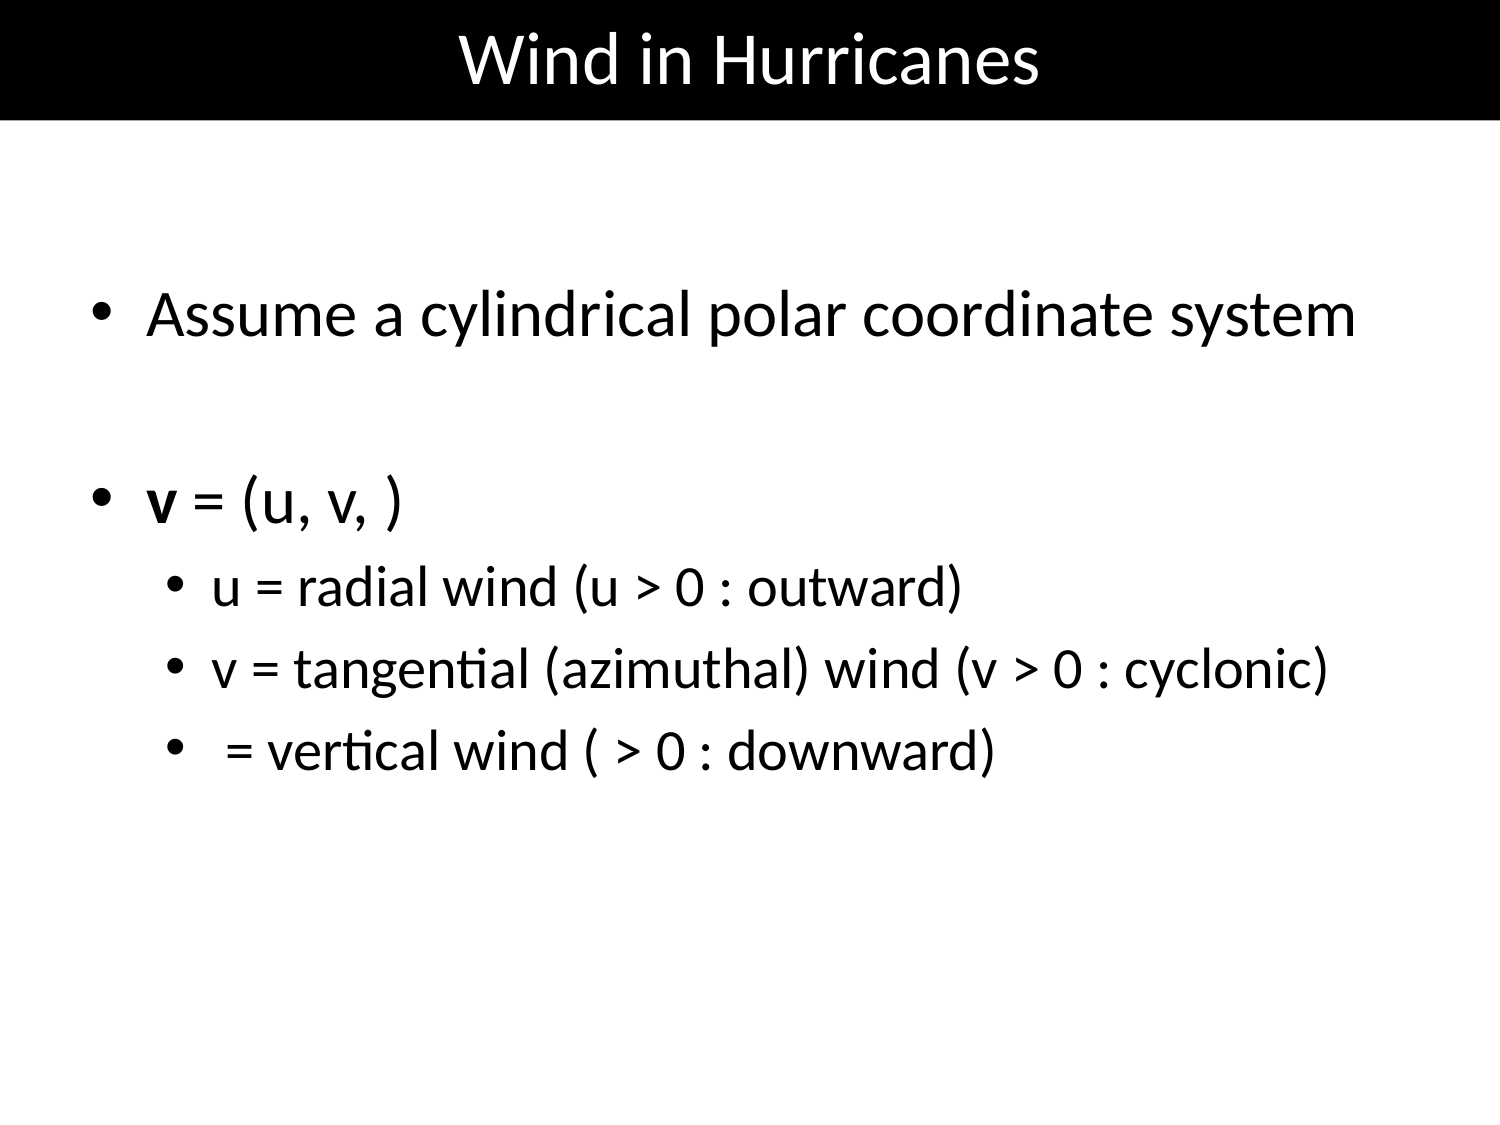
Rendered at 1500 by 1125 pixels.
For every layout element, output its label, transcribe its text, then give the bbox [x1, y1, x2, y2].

text_box Wind in Hurricanes [0, 0, 1500, 121]
